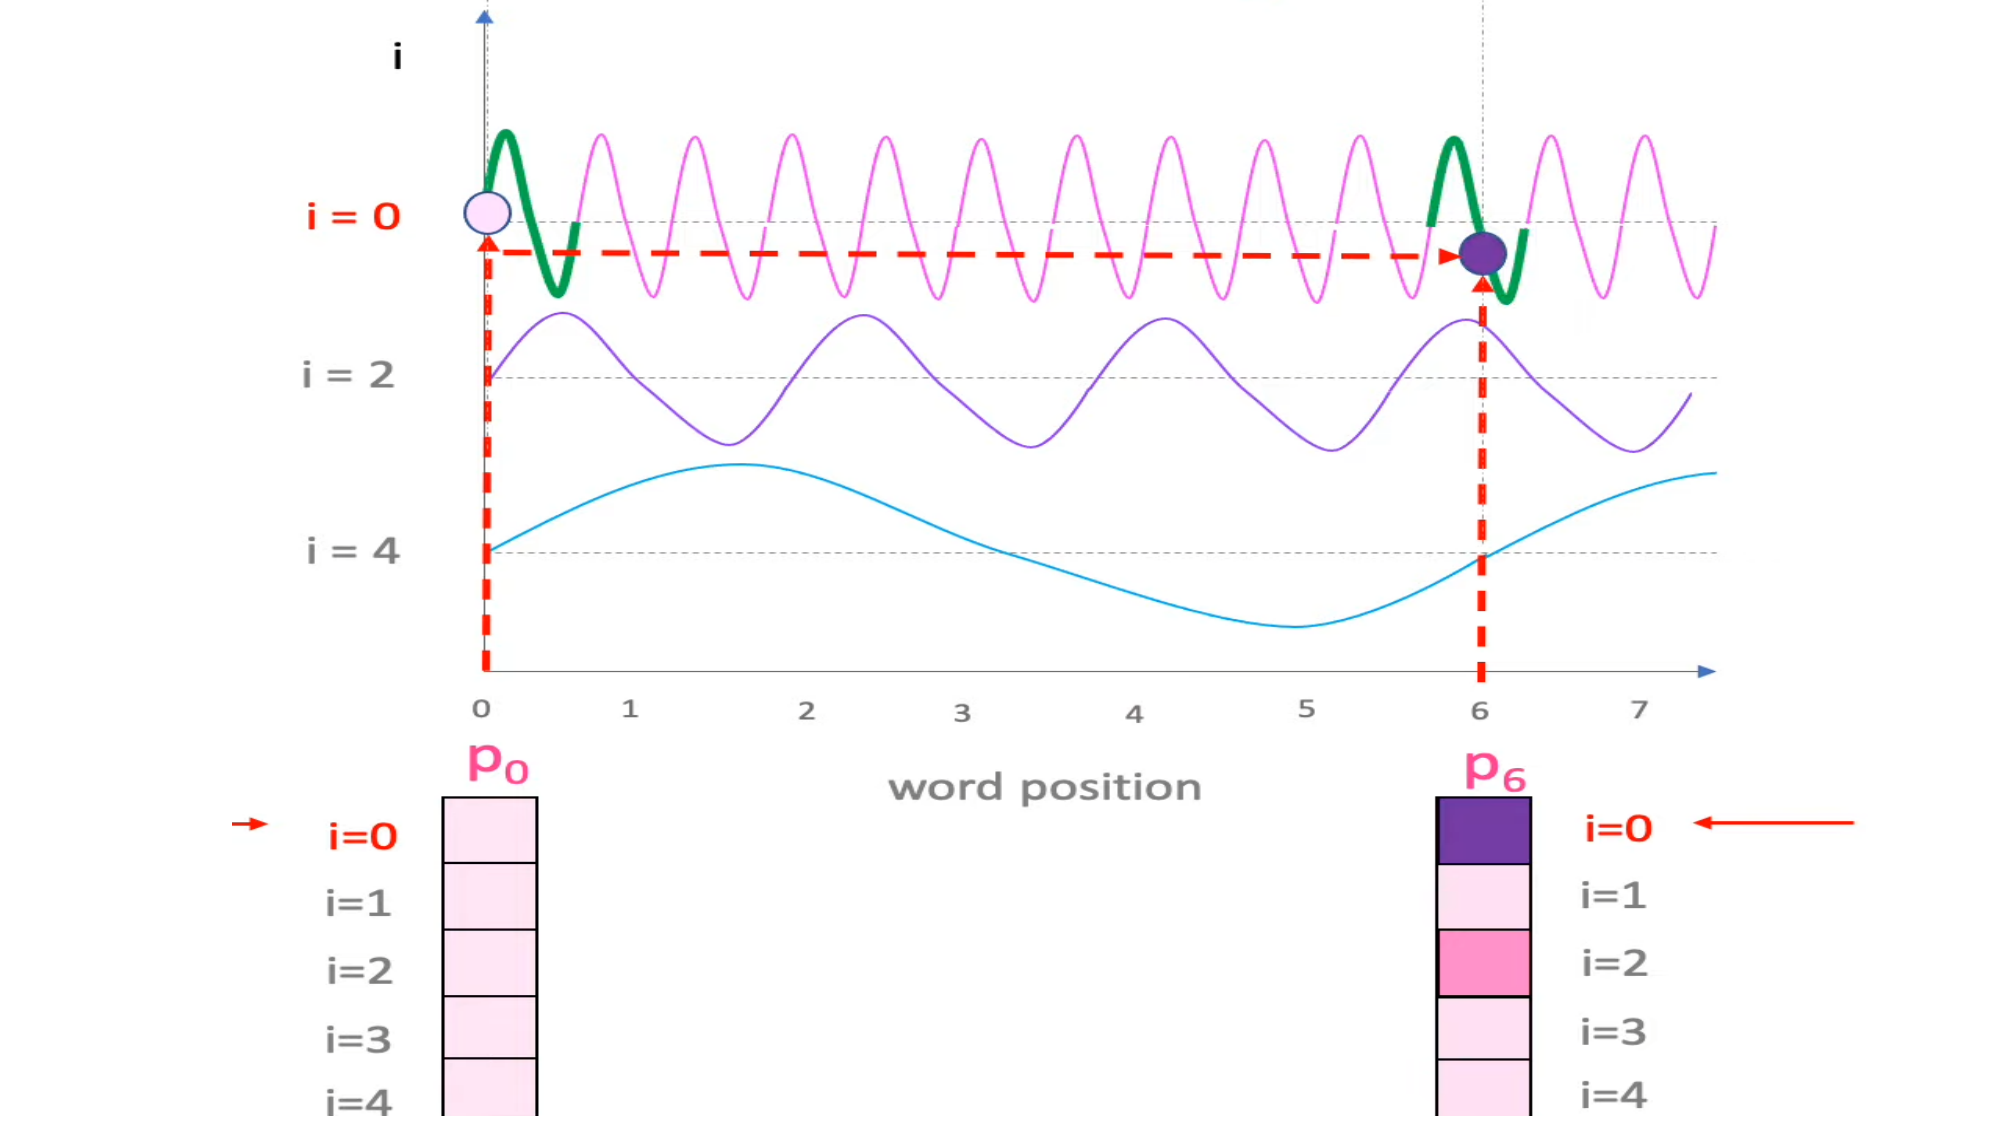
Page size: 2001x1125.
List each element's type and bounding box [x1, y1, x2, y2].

picture [232, 0, 1930, 1116]
